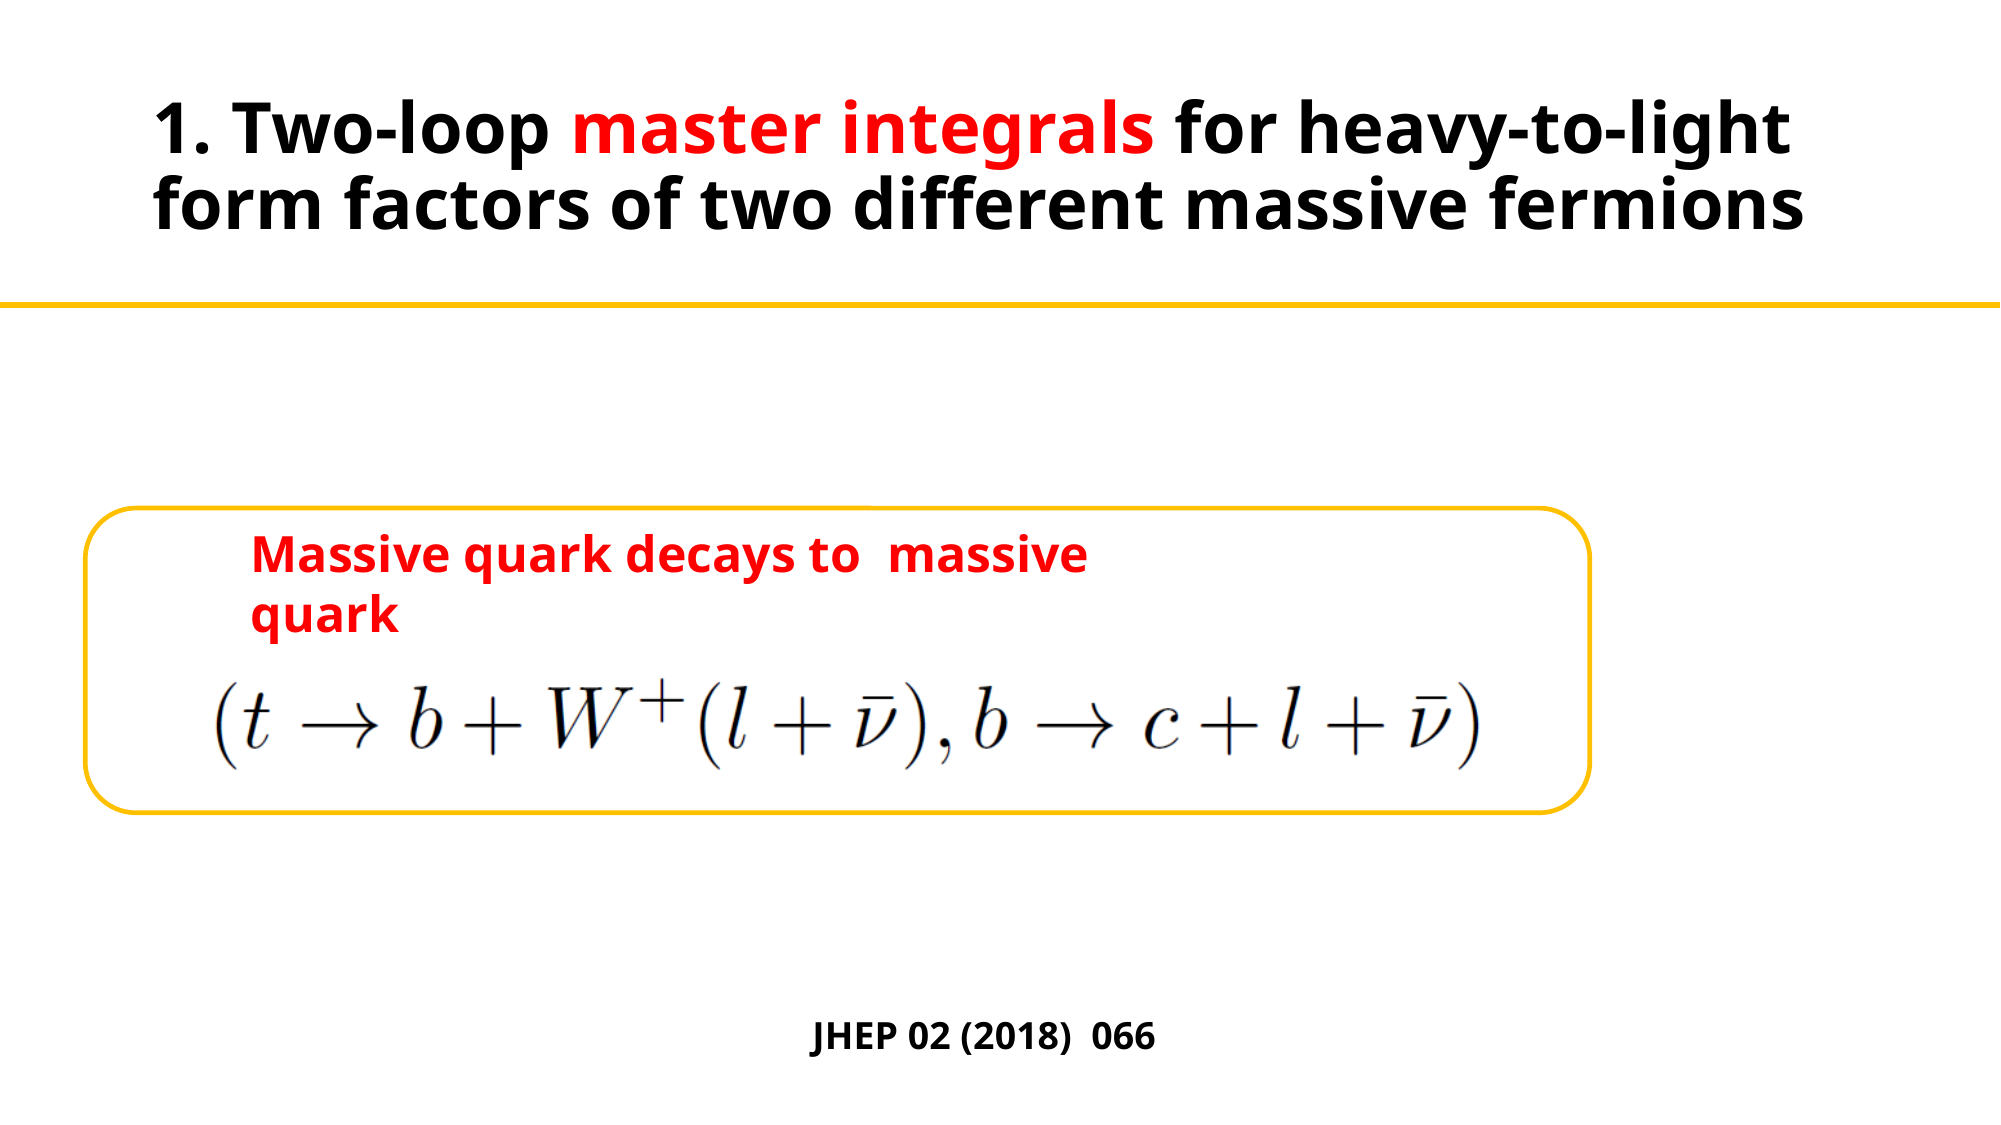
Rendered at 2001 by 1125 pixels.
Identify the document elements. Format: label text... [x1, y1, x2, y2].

text_box JHEP 02 (2018) 066 [797, 1004, 1382, 1110]
title 1. Two-loop master integrals for heavy-to-light form factors of two different massive fermions [137, 59, 1863, 278]
text_box [84, 507, 1591, 814]
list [190, 660, 1485, 787]
